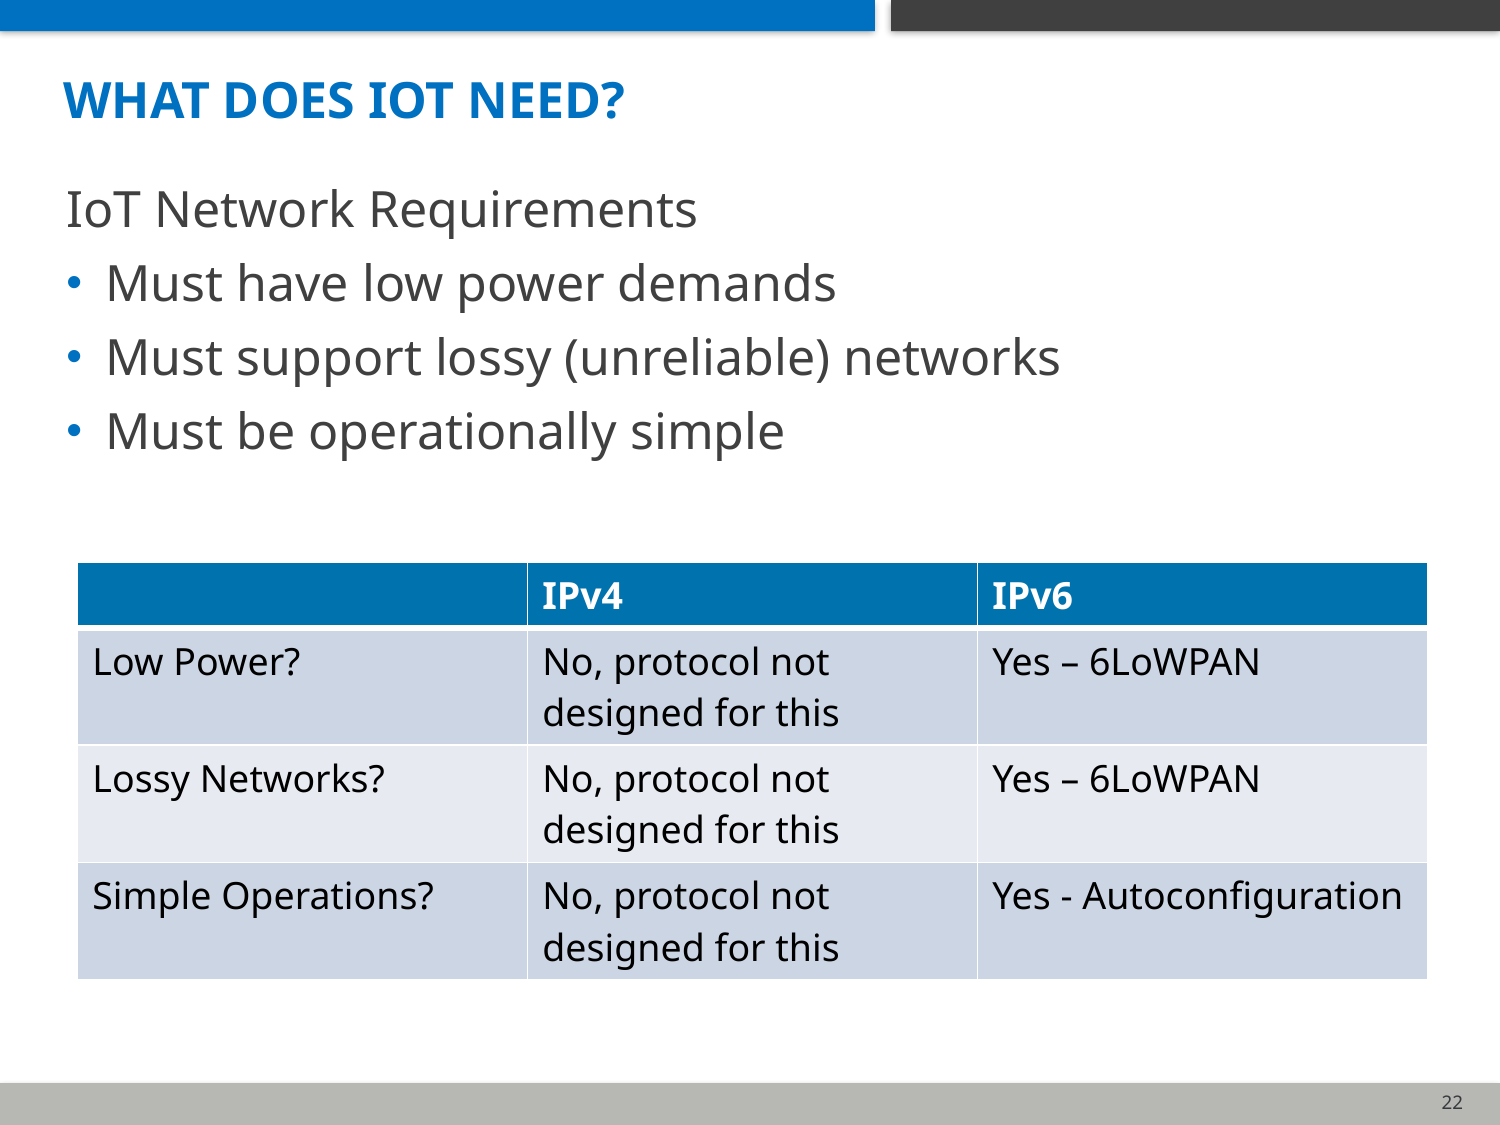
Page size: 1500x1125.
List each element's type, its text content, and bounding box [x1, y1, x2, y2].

table_cell Lossy Networks? [78, 746, 527, 862]
title What does Iot need? [48, 54, 1424, 142]
table_cell Yes – 6LoWPAN [978, 631, 1427, 744]
table_cell Yes - Autoconfiguration [978, 863, 1427, 979]
table_header [78, 563, 527, 625]
table_header IPv4 [528, 563, 977, 625]
table_cell No, protocol not designed for this [528, 863, 977, 979]
table_cell No, protocol not designed for this [528, 746, 977, 862]
table_header IPv6 [978, 563, 1427, 625]
table_cell No, protocol not designed for this [528, 631, 977, 744]
table_cell Low Power? [78, 631, 527, 744]
table_cell Yes – 6LoWPAN [978, 746, 1427, 862]
list IoT Network Requirements Must have low power demands Must support lossy (unreliable) networks Must be operationally simple [51, 170, 1425, 1087]
table_cell Simple Operations? [78, 863, 527, 979]
